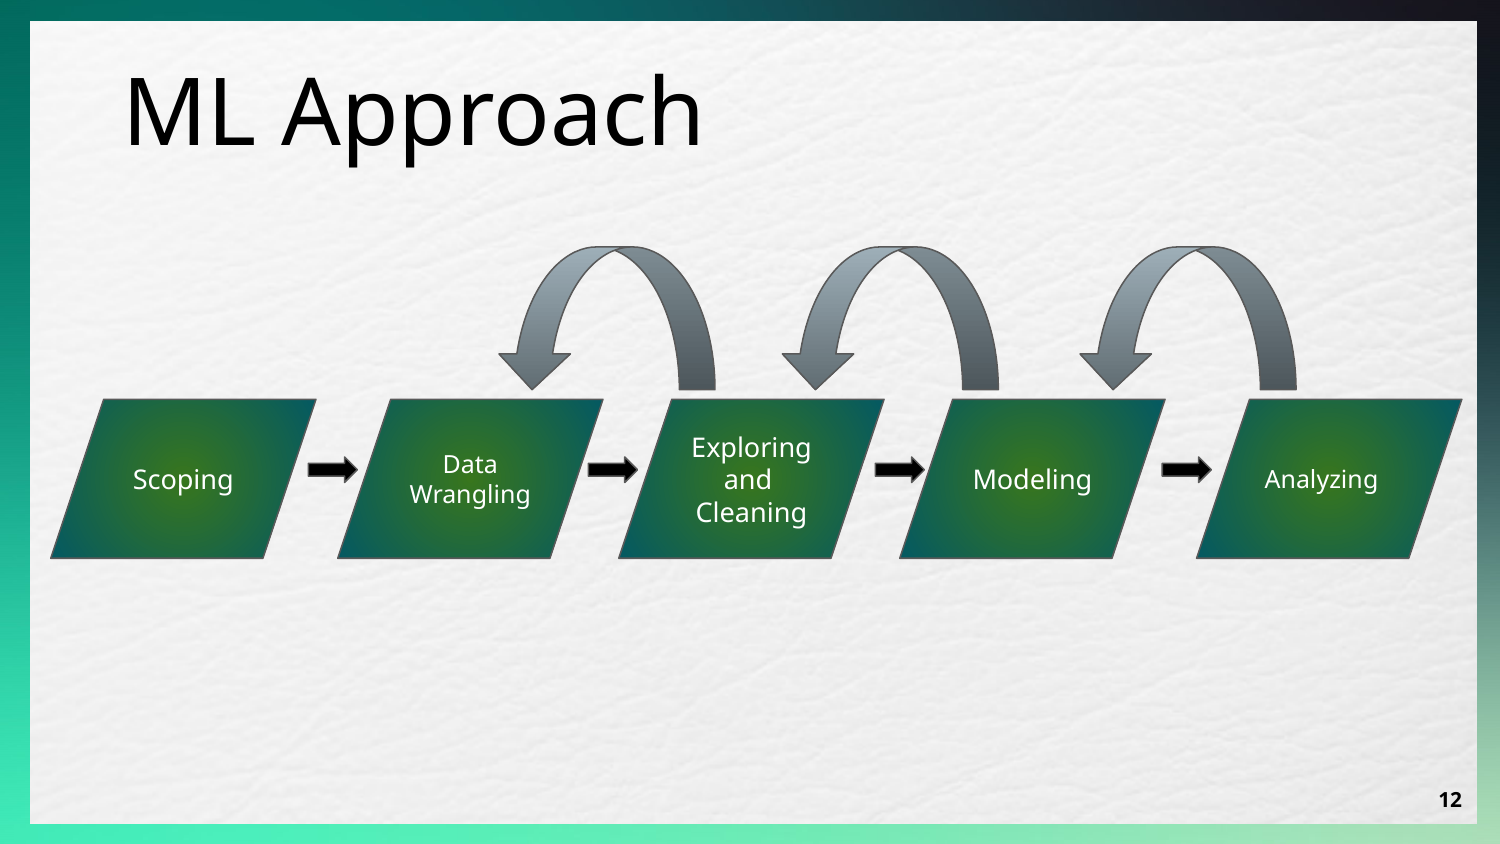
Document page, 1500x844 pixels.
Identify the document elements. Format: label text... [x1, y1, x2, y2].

picture [0, 0, 1500, 844]
text_box [782, 246, 999, 390]
slide_number ‹#› [1421, 788, 1462, 814]
text_box [308, 456, 358, 483]
text_box Analyzing [1196, 399, 1462, 559]
text_box [1080, 246, 1297, 390]
text_box [1162, 456, 1212, 483]
text_box Data Wrangling [337, 399, 604, 559]
title ML Approach [122, 51, 1020, 155]
text_box [875, 456, 925, 483]
text_box [499, 246, 715, 390]
text_box Scoping [50, 399, 317, 559]
text_box Modeling [899, 399, 1166, 559]
text_box Exploring and Cleaning [618, 399, 885, 559]
text_box [588, 456, 638, 483]
